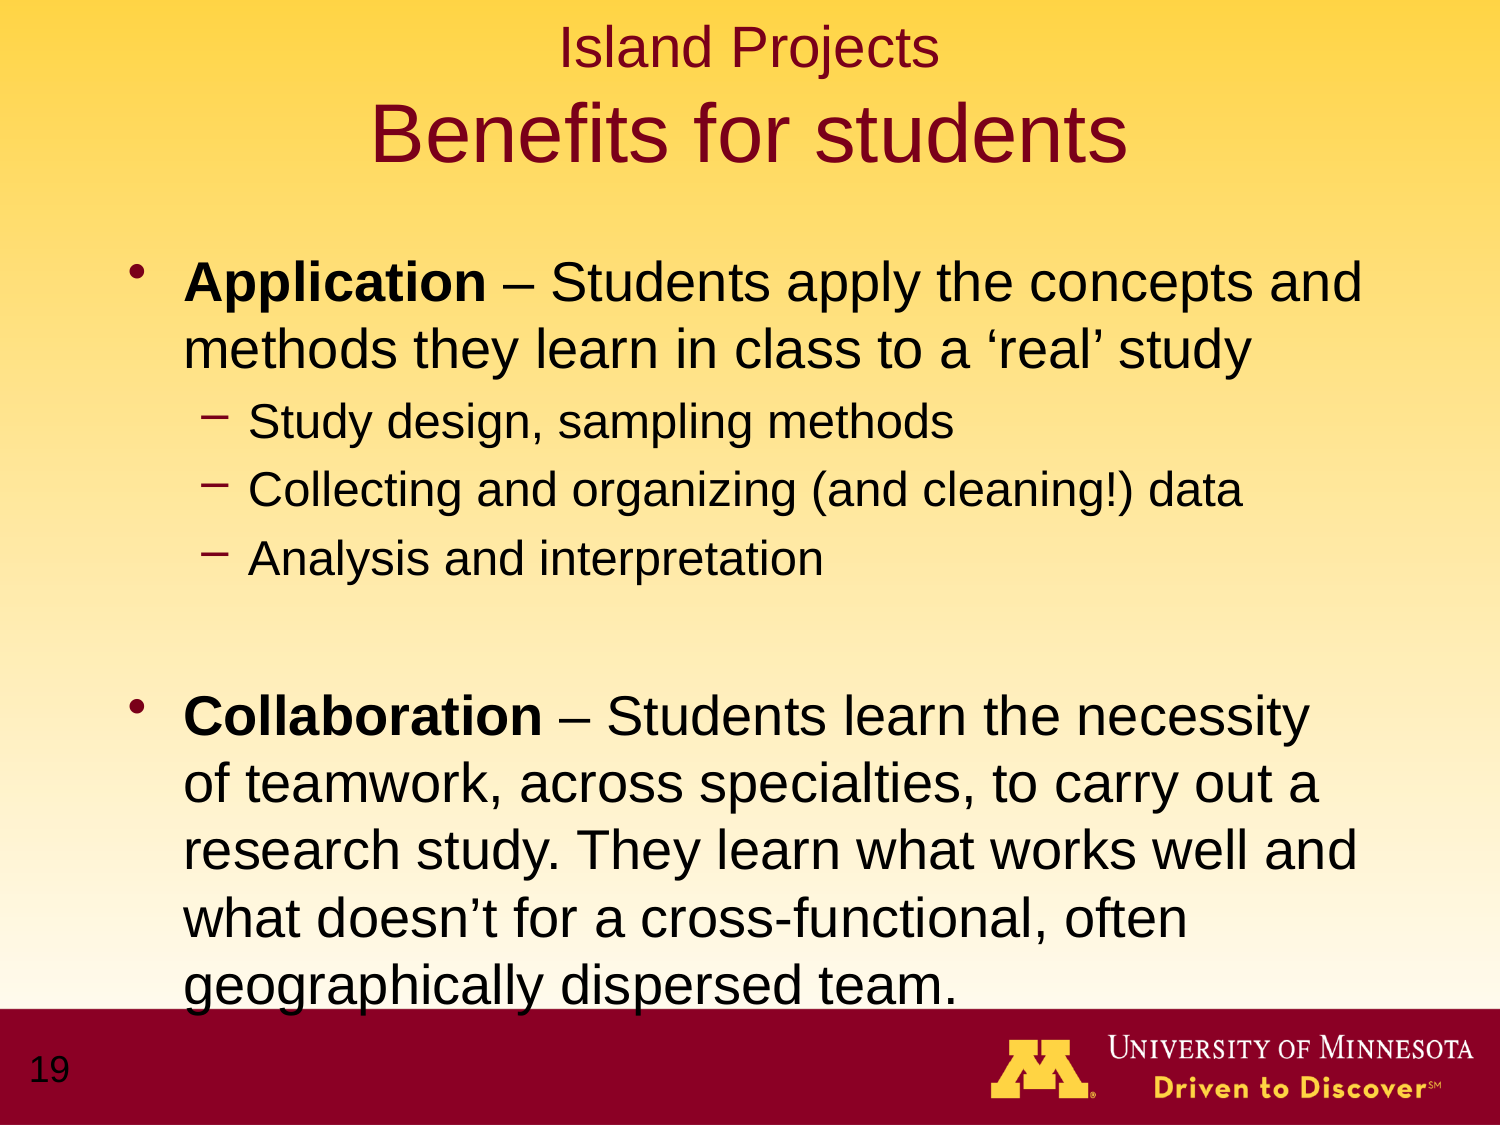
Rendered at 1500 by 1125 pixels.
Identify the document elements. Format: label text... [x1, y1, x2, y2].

picture [0, 0, 1500, 1125]
title Island Projects Benefits for students [112, 0, 1388, 188]
list Application – Students apply the concepts and methods they learn in class to a ‘real’ study Study design, sampling methods Collecting and organizing (and cleaning!) data Analysis and interpretation Collaboration – Students learn the necessity of teamwork, across specialties, to carry out a research study. They learn what works well and what doesn’t for a cross-functional, often geographically dispersed team. [112, 237, 1388, 1038]
